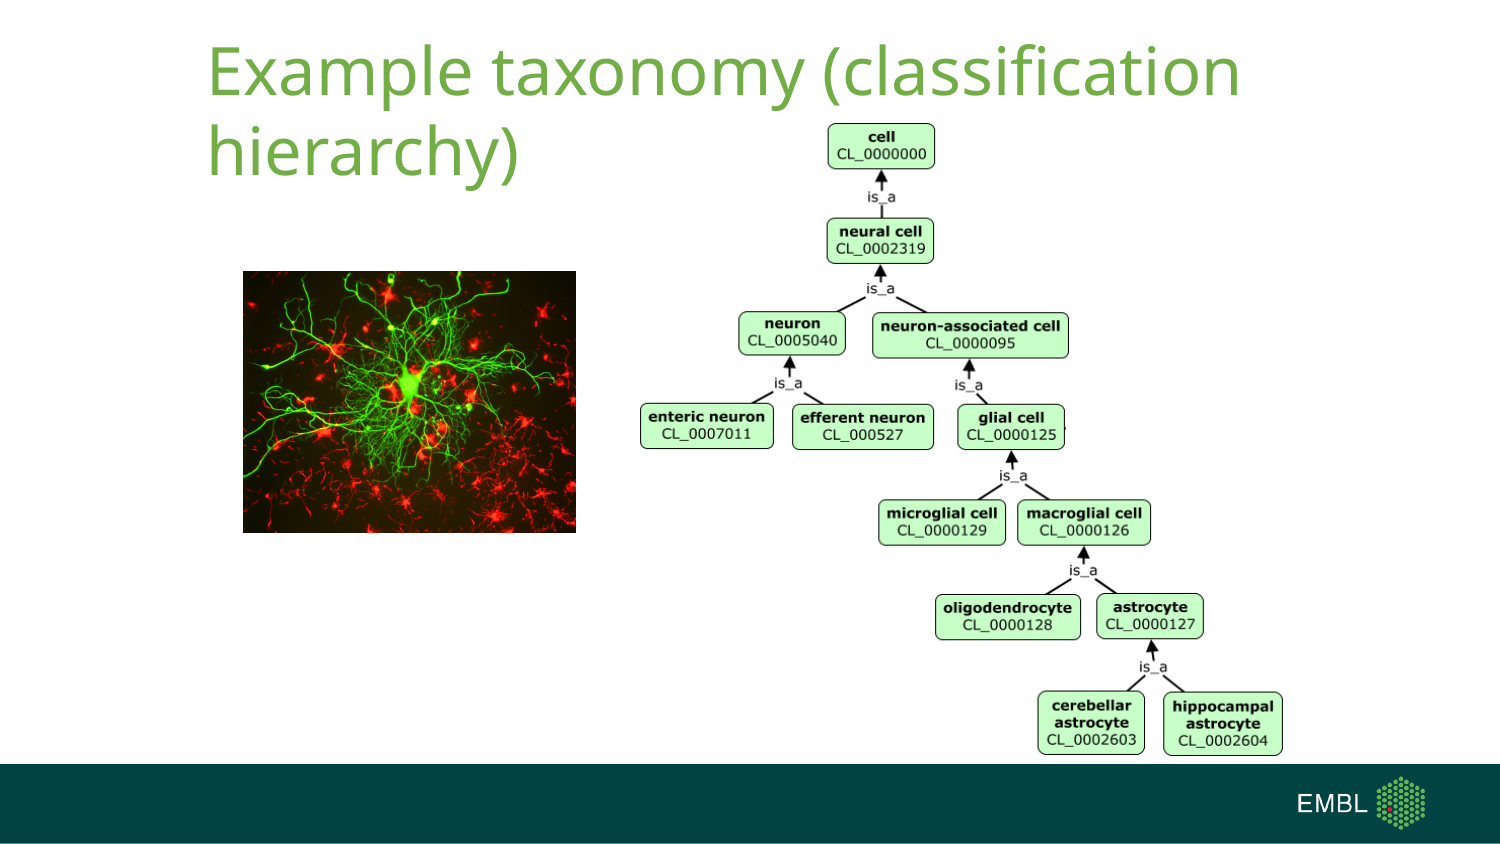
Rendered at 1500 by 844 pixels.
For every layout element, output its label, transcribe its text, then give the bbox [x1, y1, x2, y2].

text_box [634, 118, 1289, 760]
picture [1298, 776, 1425, 830]
picture [243, 271, 577, 533]
title Example taxonomy (classification hierarchy) [206, 28, 1286, 141]
